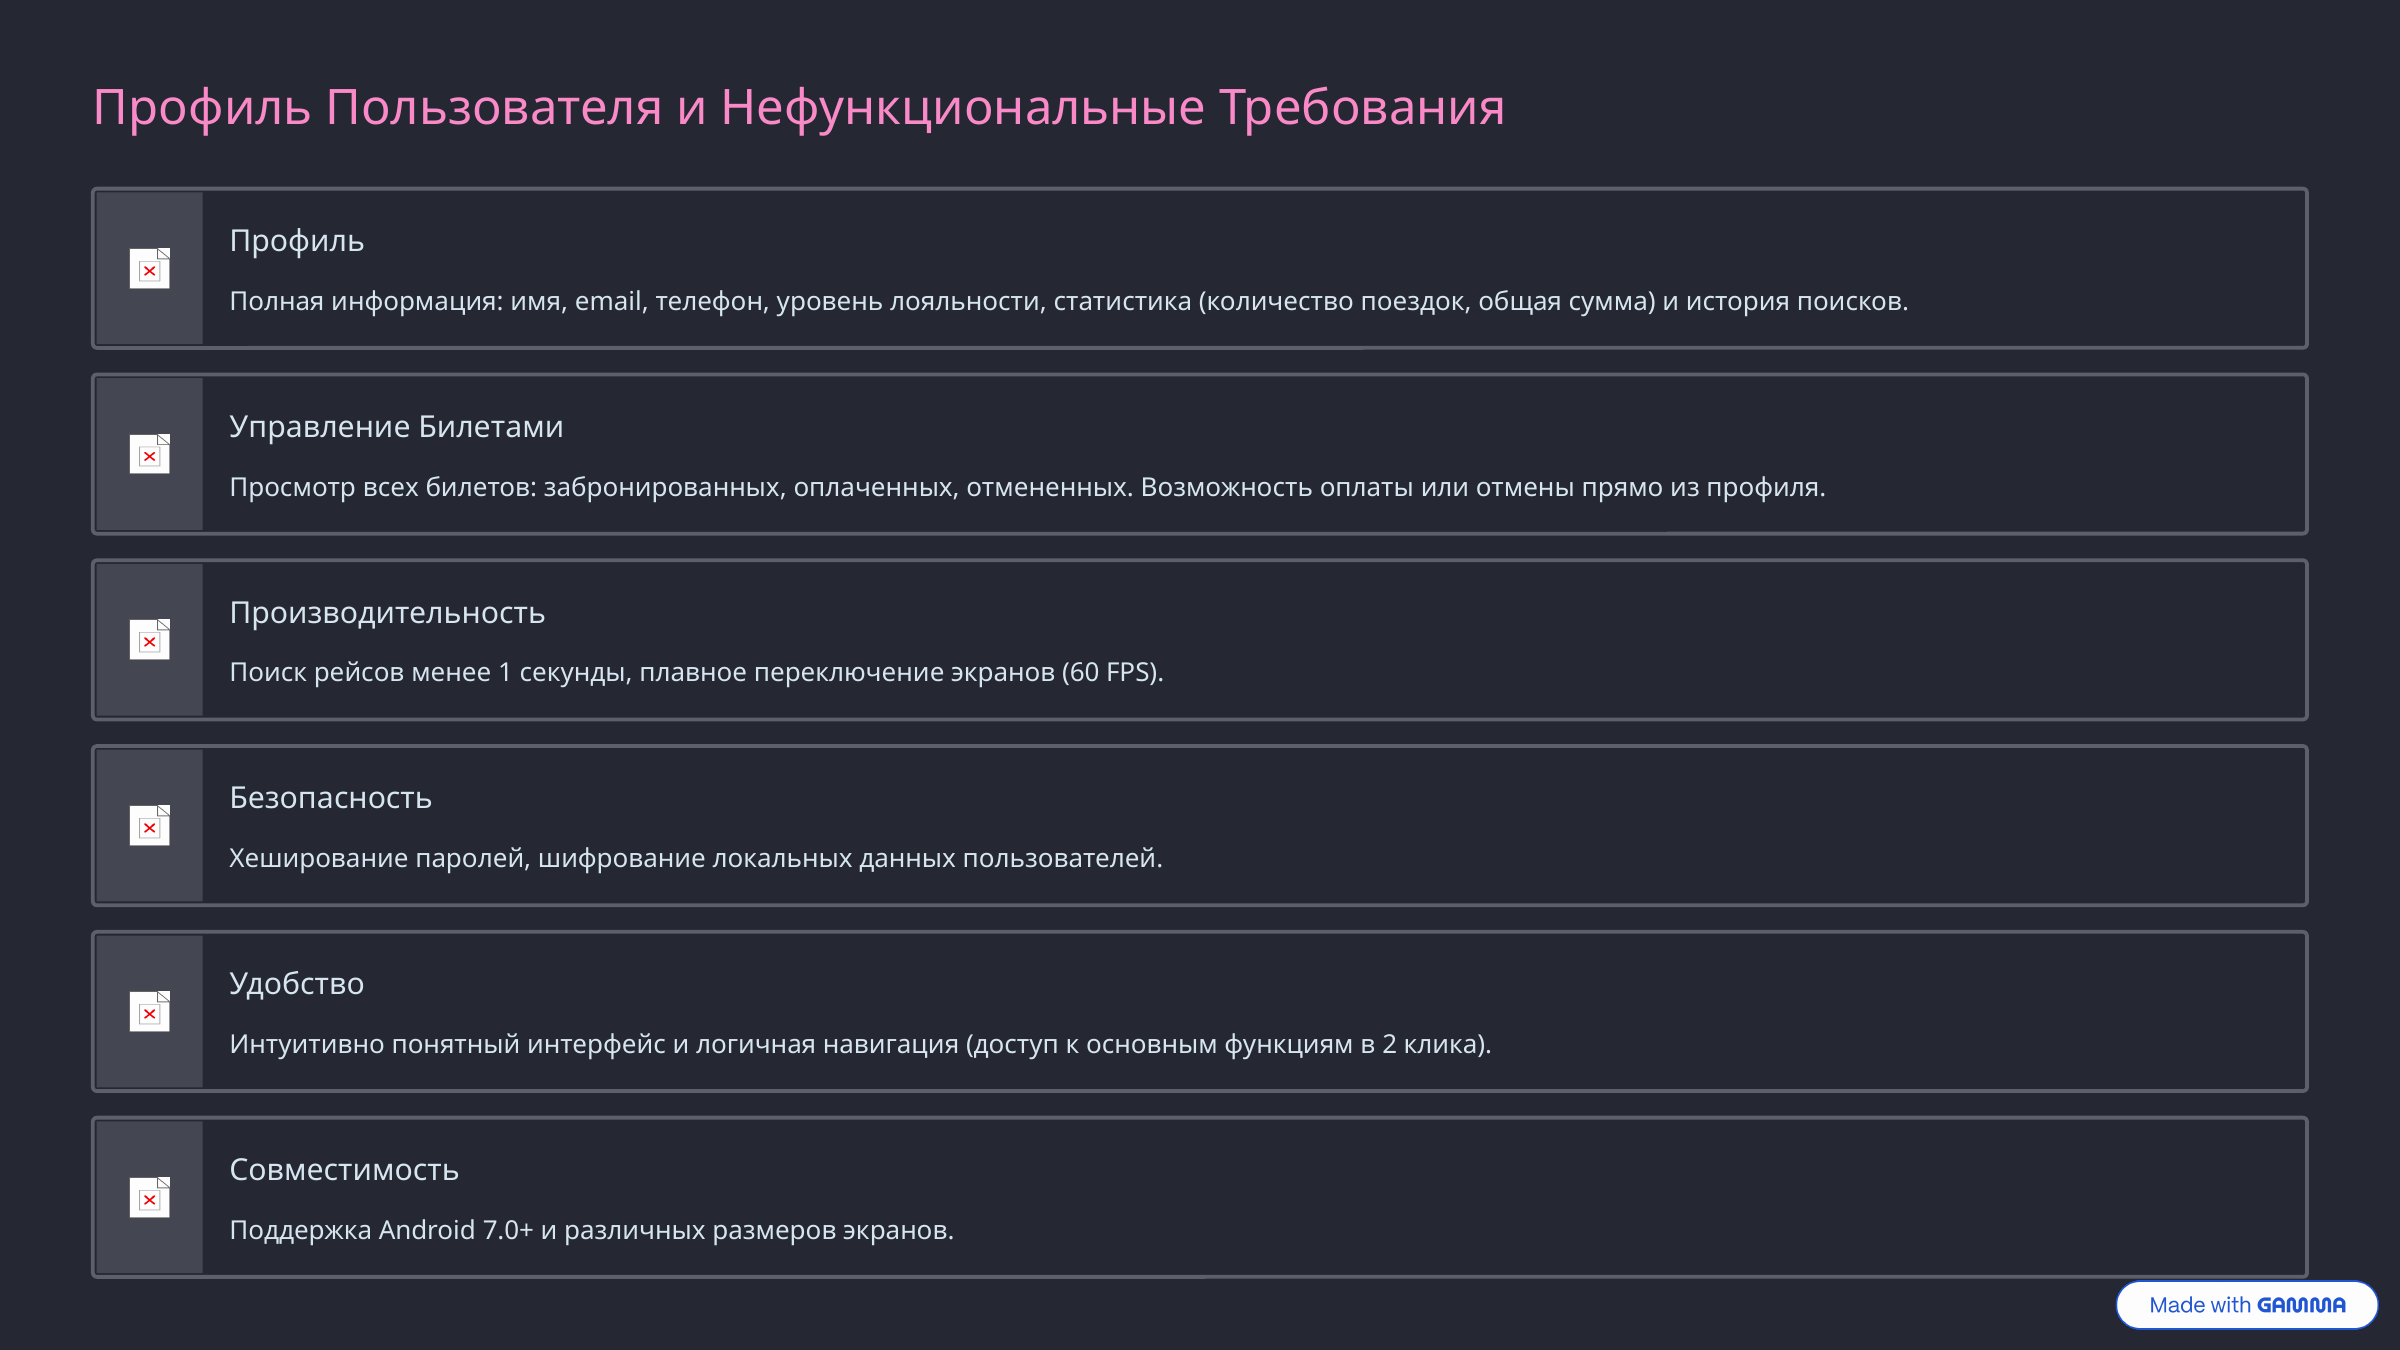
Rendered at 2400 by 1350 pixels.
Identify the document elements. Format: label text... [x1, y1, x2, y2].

text_box Производительность [229, 590, 549, 630]
text_box [96, 378, 203, 530]
text_box [92, 188, 2308, 348]
text_box [96, 1121, 203, 1274]
picture [129, 248, 170, 289]
text_box [96, 935, 203, 1088]
picture [2106, 1271, 2389, 1339]
text_box Просмотр всех билетов: забронированных, оплаченных, отмененных. Возможность оплаты или отмены прямо из профиля. [229, 459, 2277, 503]
text_box [92, 931, 2308, 1092]
text_box [92, 746, 2308, 906]
text_box Поддержка Android 7.0+ и различных размеров экранов. [229, 1202, 2277, 1246]
text_box [96, 563, 203, 716]
text_box Поиск рейсов менее 1 секунды, плавное переключение экранов (60 FPS). [229, 645, 2277, 688]
text_box Интуитивно понятный интерфейс и логичная навигация (доступ к основным функциям в 2 клика). [229, 1017, 2277, 1060]
text_box [92, 374, 2308, 534]
picture [129, 991, 170, 1032]
text_box [96, 192, 203, 345]
text_box [96, 749, 203, 902]
picture [129, 805, 170, 846]
text_box Удобство [229, 962, 542, 1002]
text_box Хеширование паролей, шифрование локальных данных пользователей. [229, 831, 2277, 874]
picture [129, 619, 170, 660]
text_box Управление Билетами [229, 404, 567, 444]
text_box Профиль Пользователя и Нефункциональные Требования [92, 73, 1505, 136]
text_box Совместимость [229, 1147, 542, 1187]
text_box Полная информация: имя, email, телефон, уровень лояльности, статистика (количество поездок, общая сумма) и история поисков. [229, 273, 2277, 317]
text_box Безопасность [229, 776, 542, 816]
text_box [92, 1117, 2308, 1277]
picture [129, 1177, 170, 1218]
picture [129, 434, 170, 474]
text_box Профиль [229, 218, 542, 258]
text_box [92, 560, 2308, 720]
